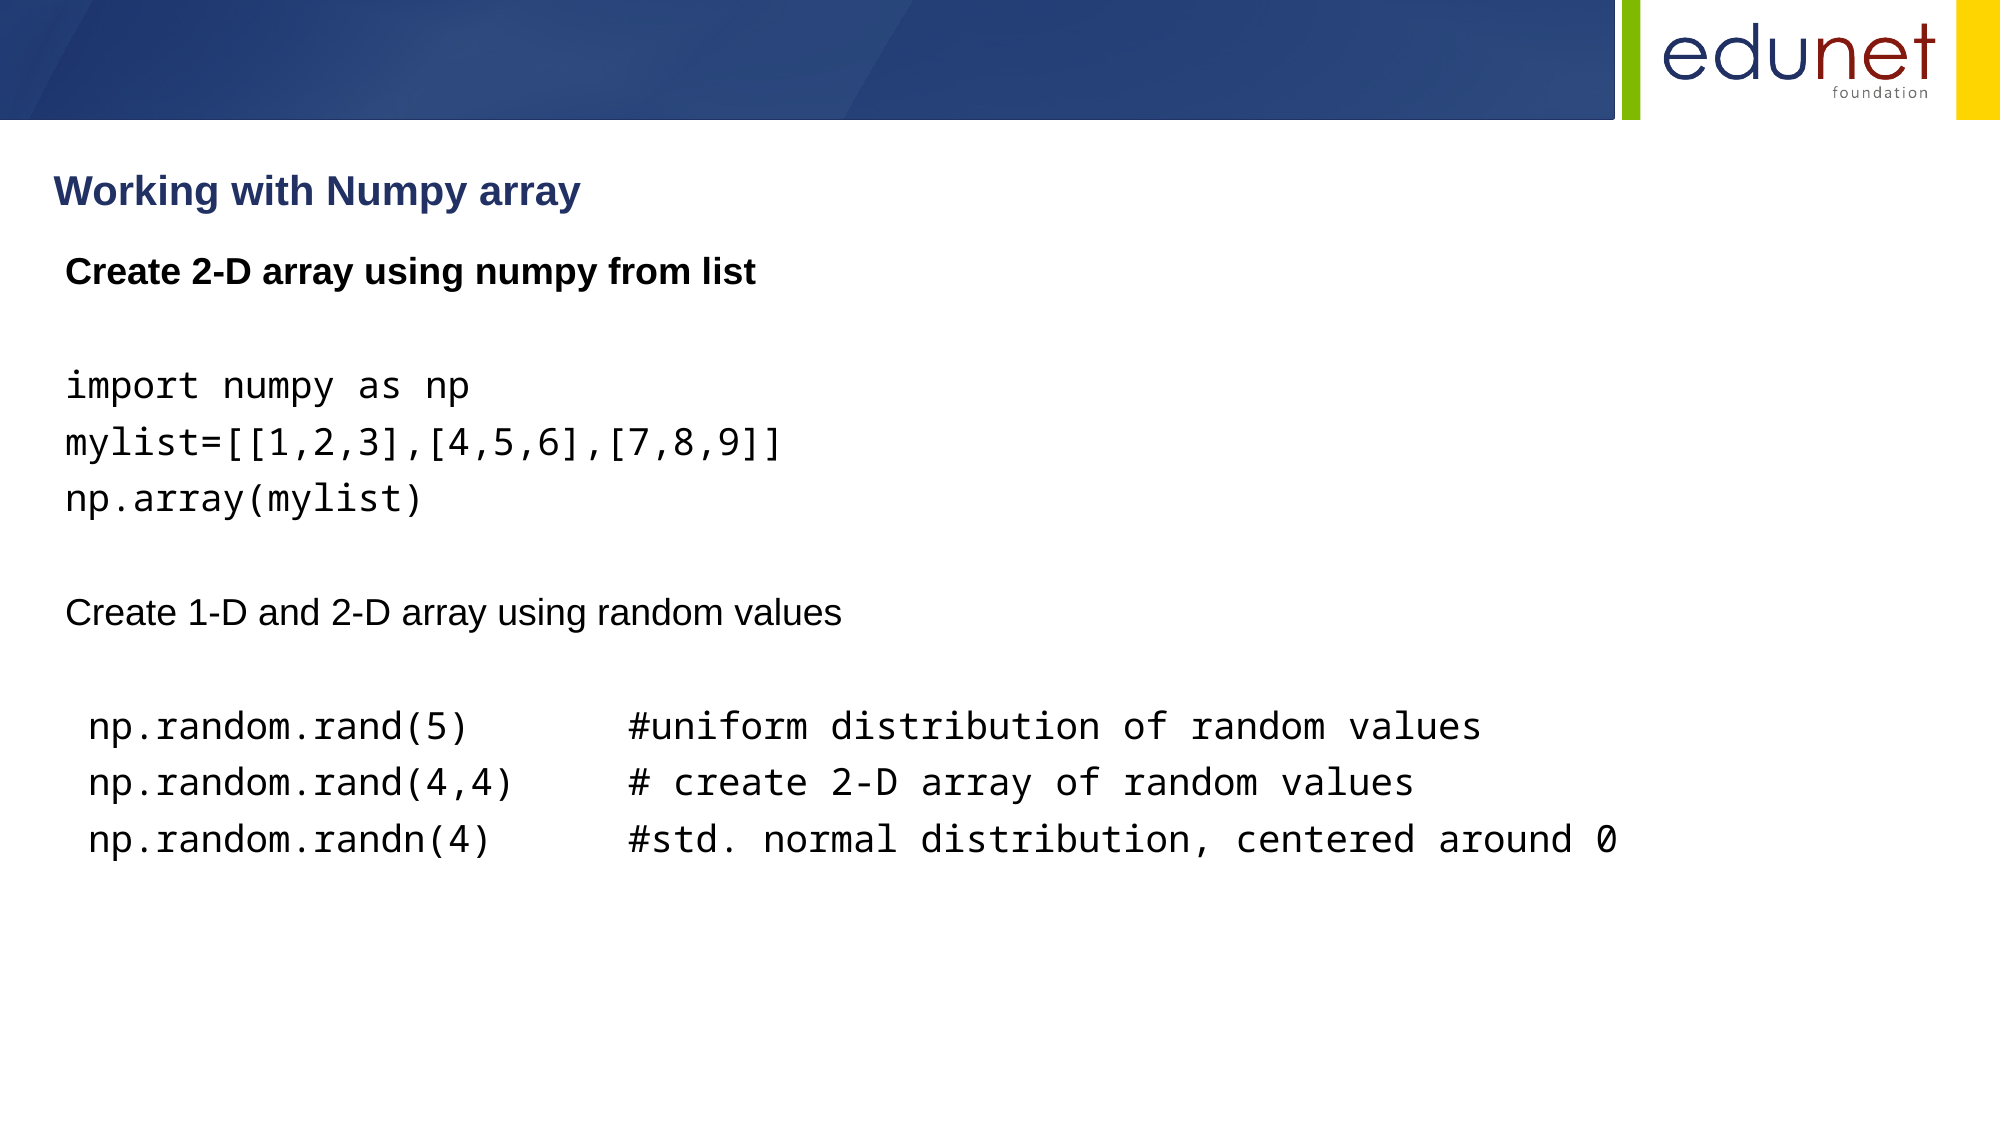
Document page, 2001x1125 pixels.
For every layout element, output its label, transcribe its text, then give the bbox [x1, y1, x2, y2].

title Working with Numpy array [33, 143, 1331, 218]
picture [1652, 12, 1948, 108]
text_box Create 2-D array using numpy from list import numpy as np mylist=[[1,2,3],[4,5,6],[7,8,9]] np.array(mylist) Create 1-D and 2-D array using random values np.random.rand(5) #uniform distribution of random values np.random.rand(4,4) # create 2-D array of random values np.random.randn(4) #std. normal distribution, centered around 0 [49, 248, 1775, 963]
